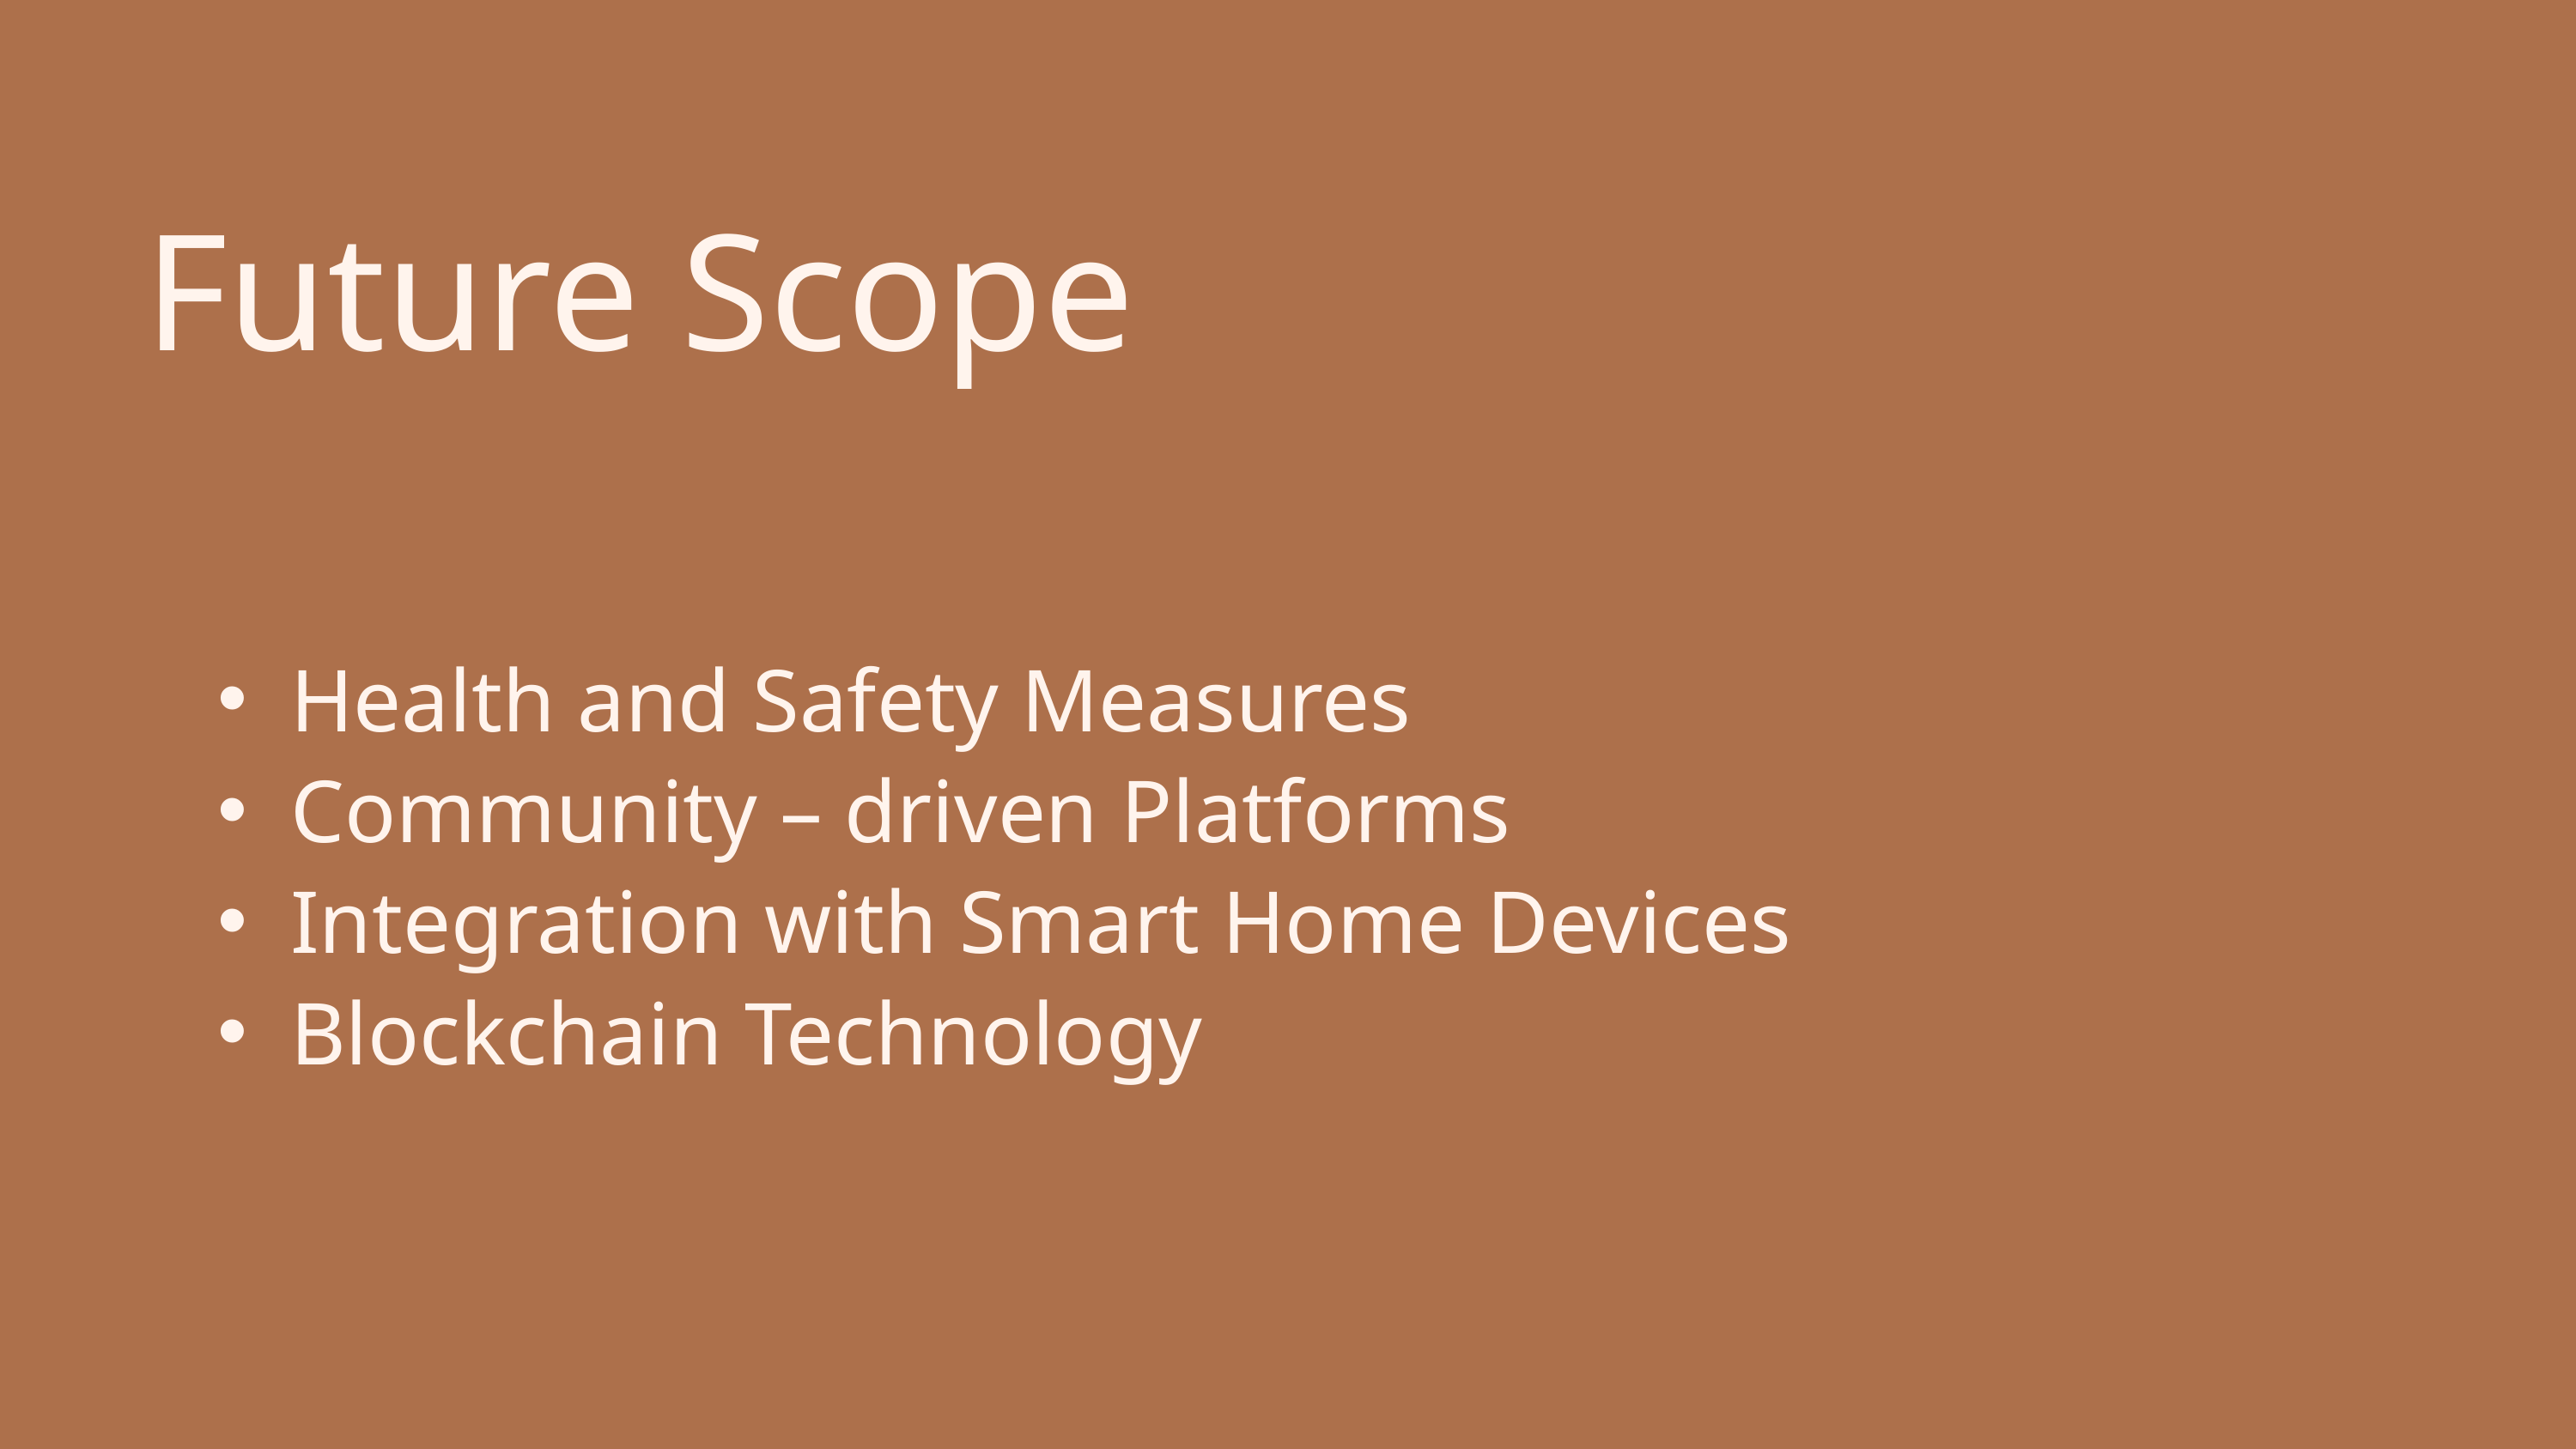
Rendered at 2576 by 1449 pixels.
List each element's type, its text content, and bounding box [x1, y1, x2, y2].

text_box Health and Safety Measures Community – driven Platforms Integration with Smart Home Devices Blockchain Technology [144, 637, 1960, 1082]
text_box Future Scope [144, 205, 1891, 384]
